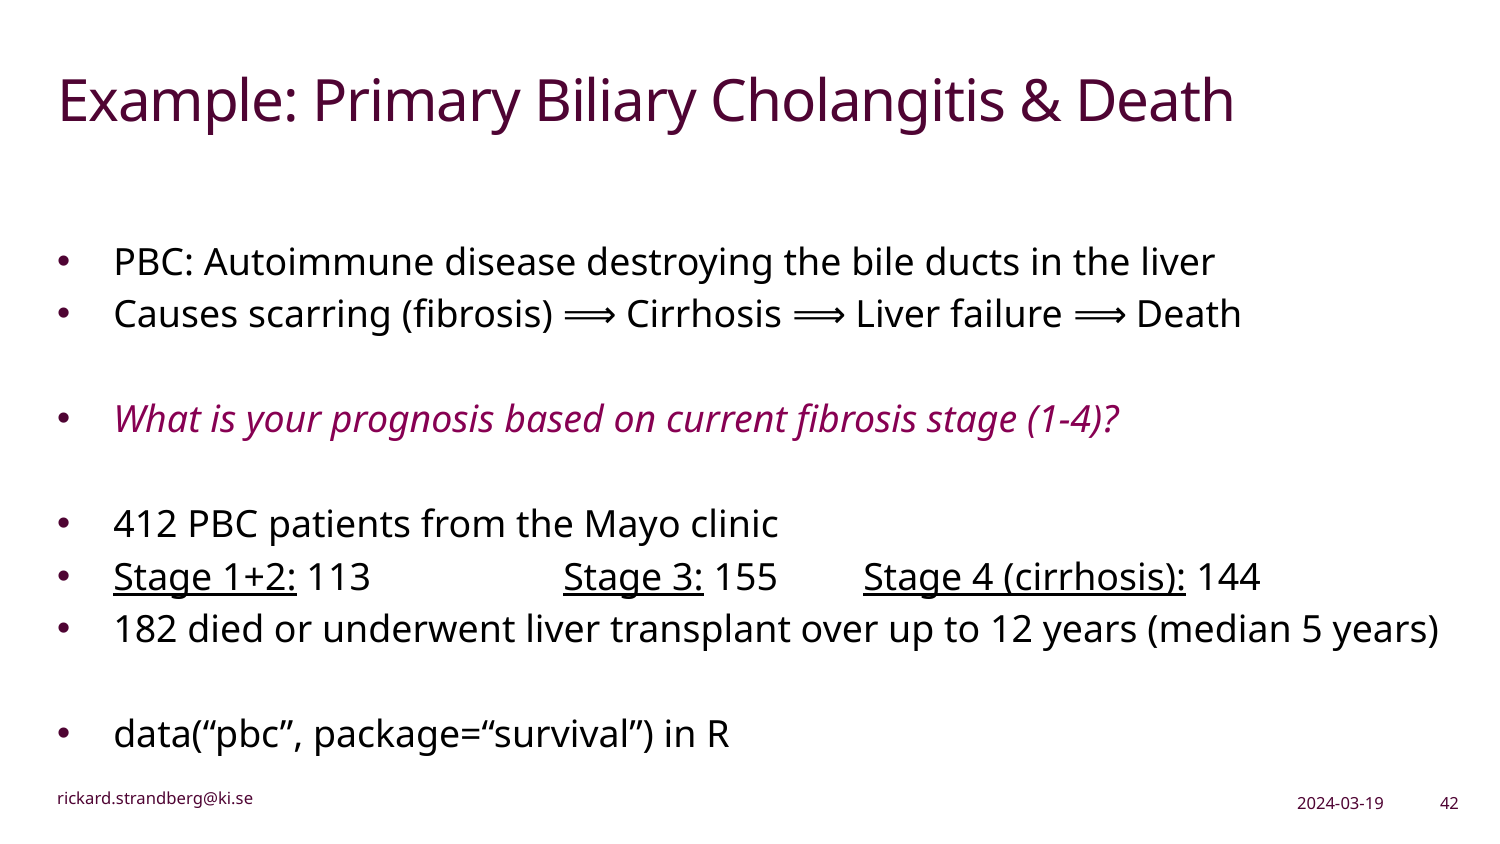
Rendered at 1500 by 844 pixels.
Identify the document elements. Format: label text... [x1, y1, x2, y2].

footer rickard.strandberg@ki.se [41, 785, 408, 814]
slide_number 42 [1361, 785, 1474, 814]
list PBC: Autoimmune disease destroying the bile ducts in the liver Causes scarring (fibrosis) ⟹ Cirrhosis ⟹ Liver failure ⟹ Death What is your prognosis based on current fibrosis stage (1-4)? 412 PBC patients from the Mayo clinic Stage 1+2: 113 Stage 3: 155 Stage 4 (cirrhosis): 144 182 died or underwent liver transplant over up to 12 years (median 5 years) data(“pbc”, package=“survival”) in R [42, 230, 1458, 754]
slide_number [1086, 785, 1361, 814]
title Example: Primary Biliary Cholangitis & Death [41, 55, 1458, 197]
